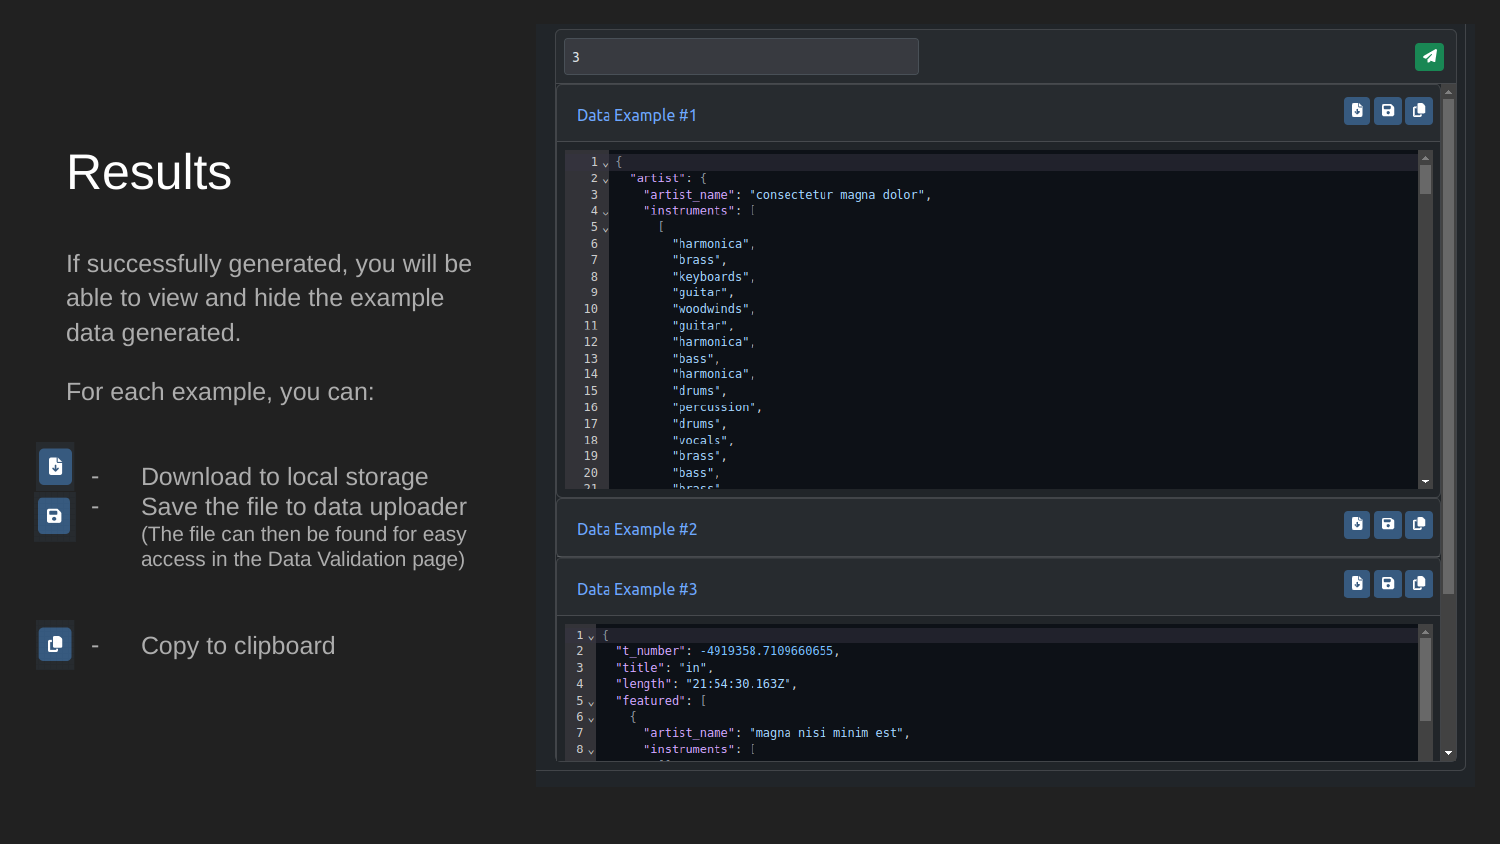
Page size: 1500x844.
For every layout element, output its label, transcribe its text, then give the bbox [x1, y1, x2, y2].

picture [536, 24, 1476, 787]
picture [35, 620, 75, 671]
list If successfully generated, you will be able to view and hide the example data generated. For each example, you can: Download to local storage Save the file to data uploader (The file can then be found for easy access in the Data Validation page) Copy to clipboard [51, 227, 512, 750]
picture [35, 441, 75, 491]
title Results [51, 91, 512, 216]
picture [34, 492, 76, 542]
